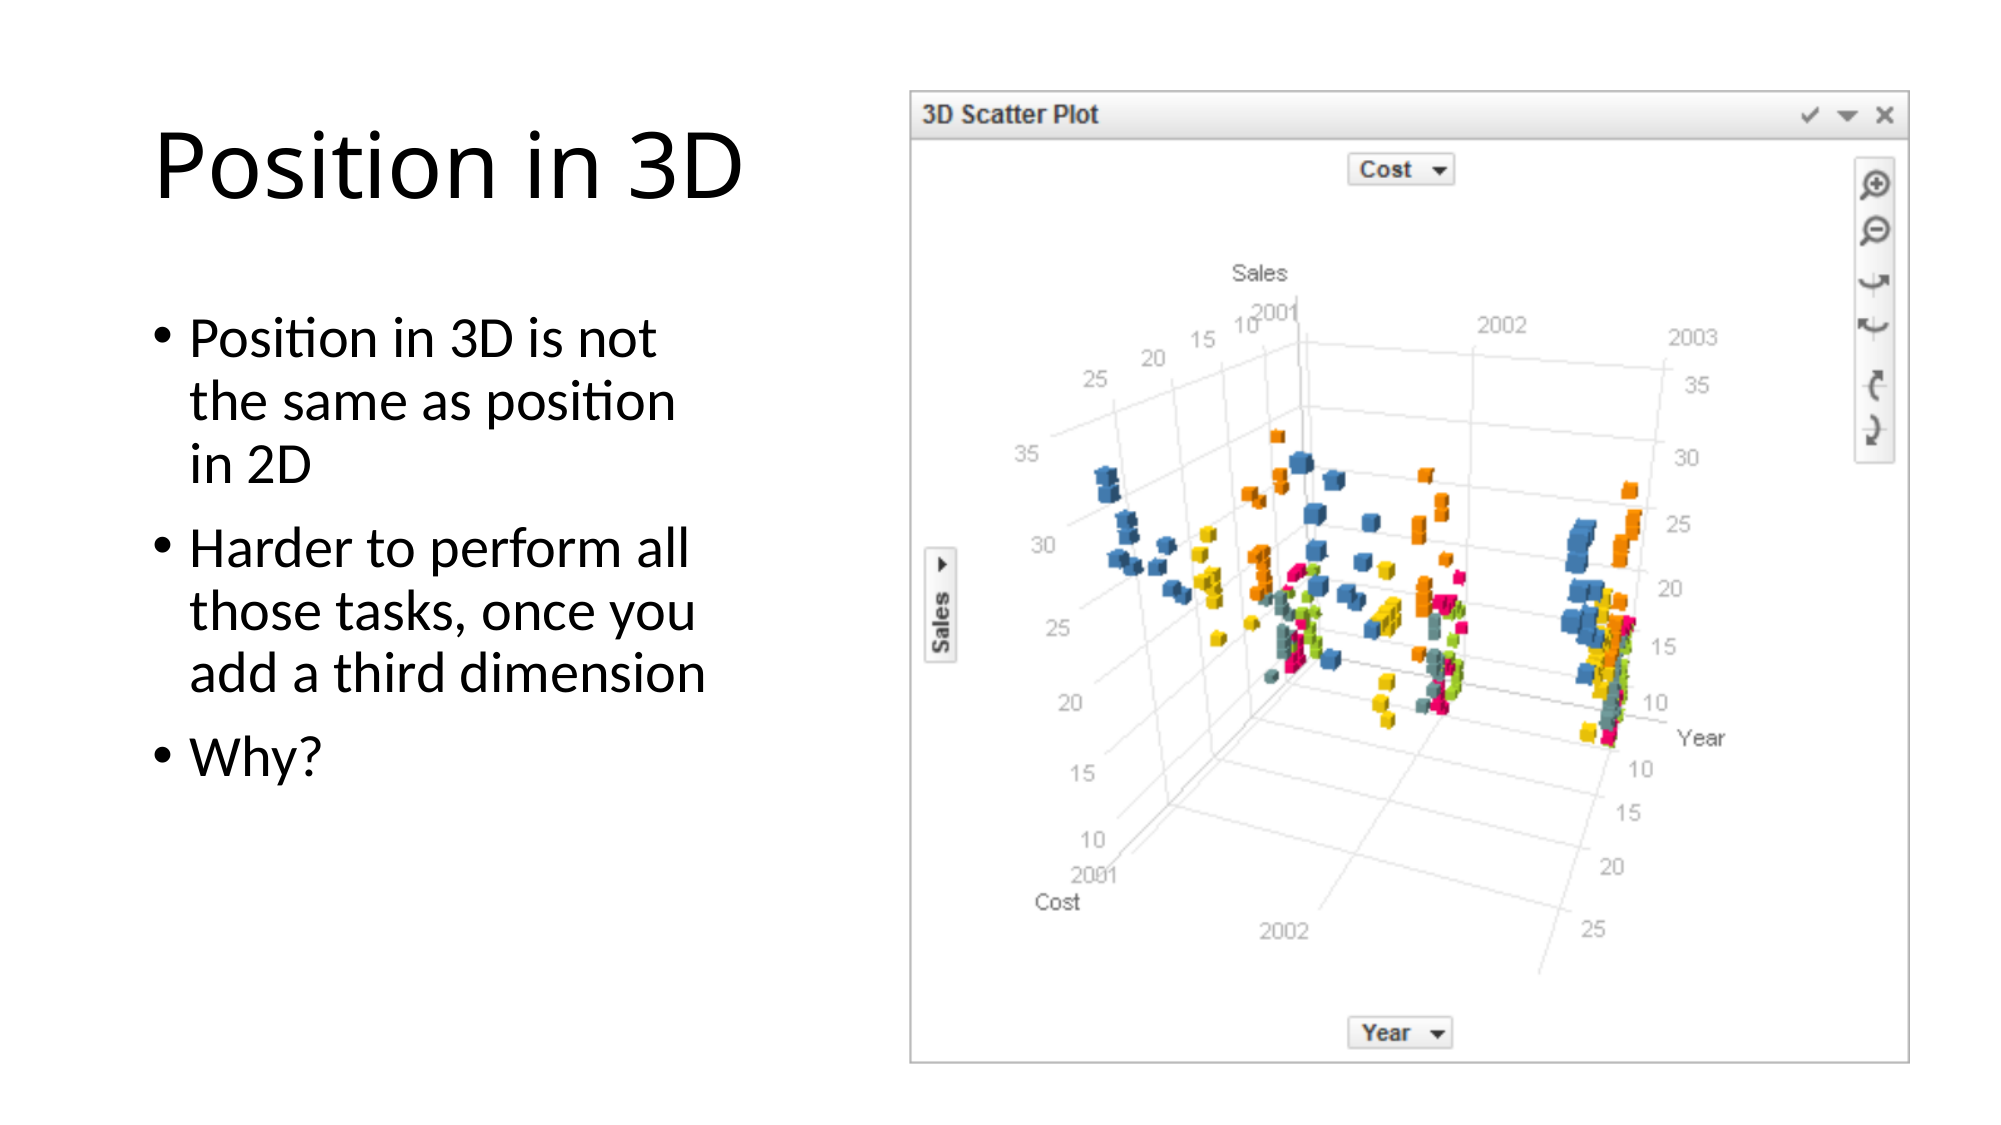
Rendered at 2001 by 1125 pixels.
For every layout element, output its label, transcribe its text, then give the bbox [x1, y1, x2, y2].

title Position in 3D [137, 59, 1863, 278]
list Position in 3D is not the same as position in 2D Harder to perform all those tasks, once you add a third dimension Why? [137, 299, 735, 1014]
picture [902, 89, 1910, 1065]
